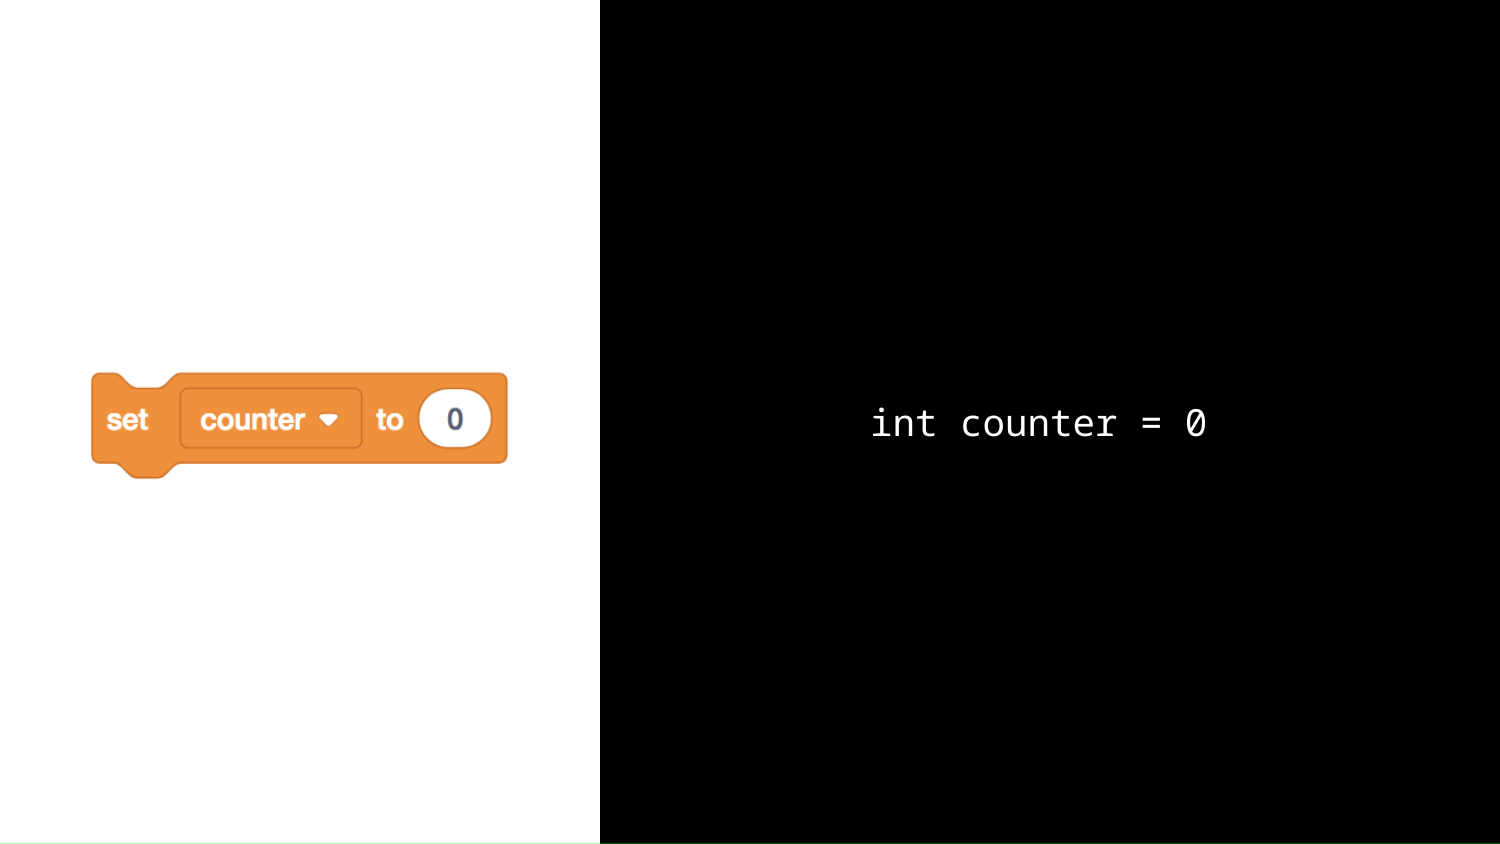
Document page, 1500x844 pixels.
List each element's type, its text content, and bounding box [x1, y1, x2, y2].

text_box [600, 0, 1500, 844]
text_box [0, 0, 600, 844]
text_box int counter = 0; [778, 321, 1322, 523]
picture [81, 356, 519, 488]
